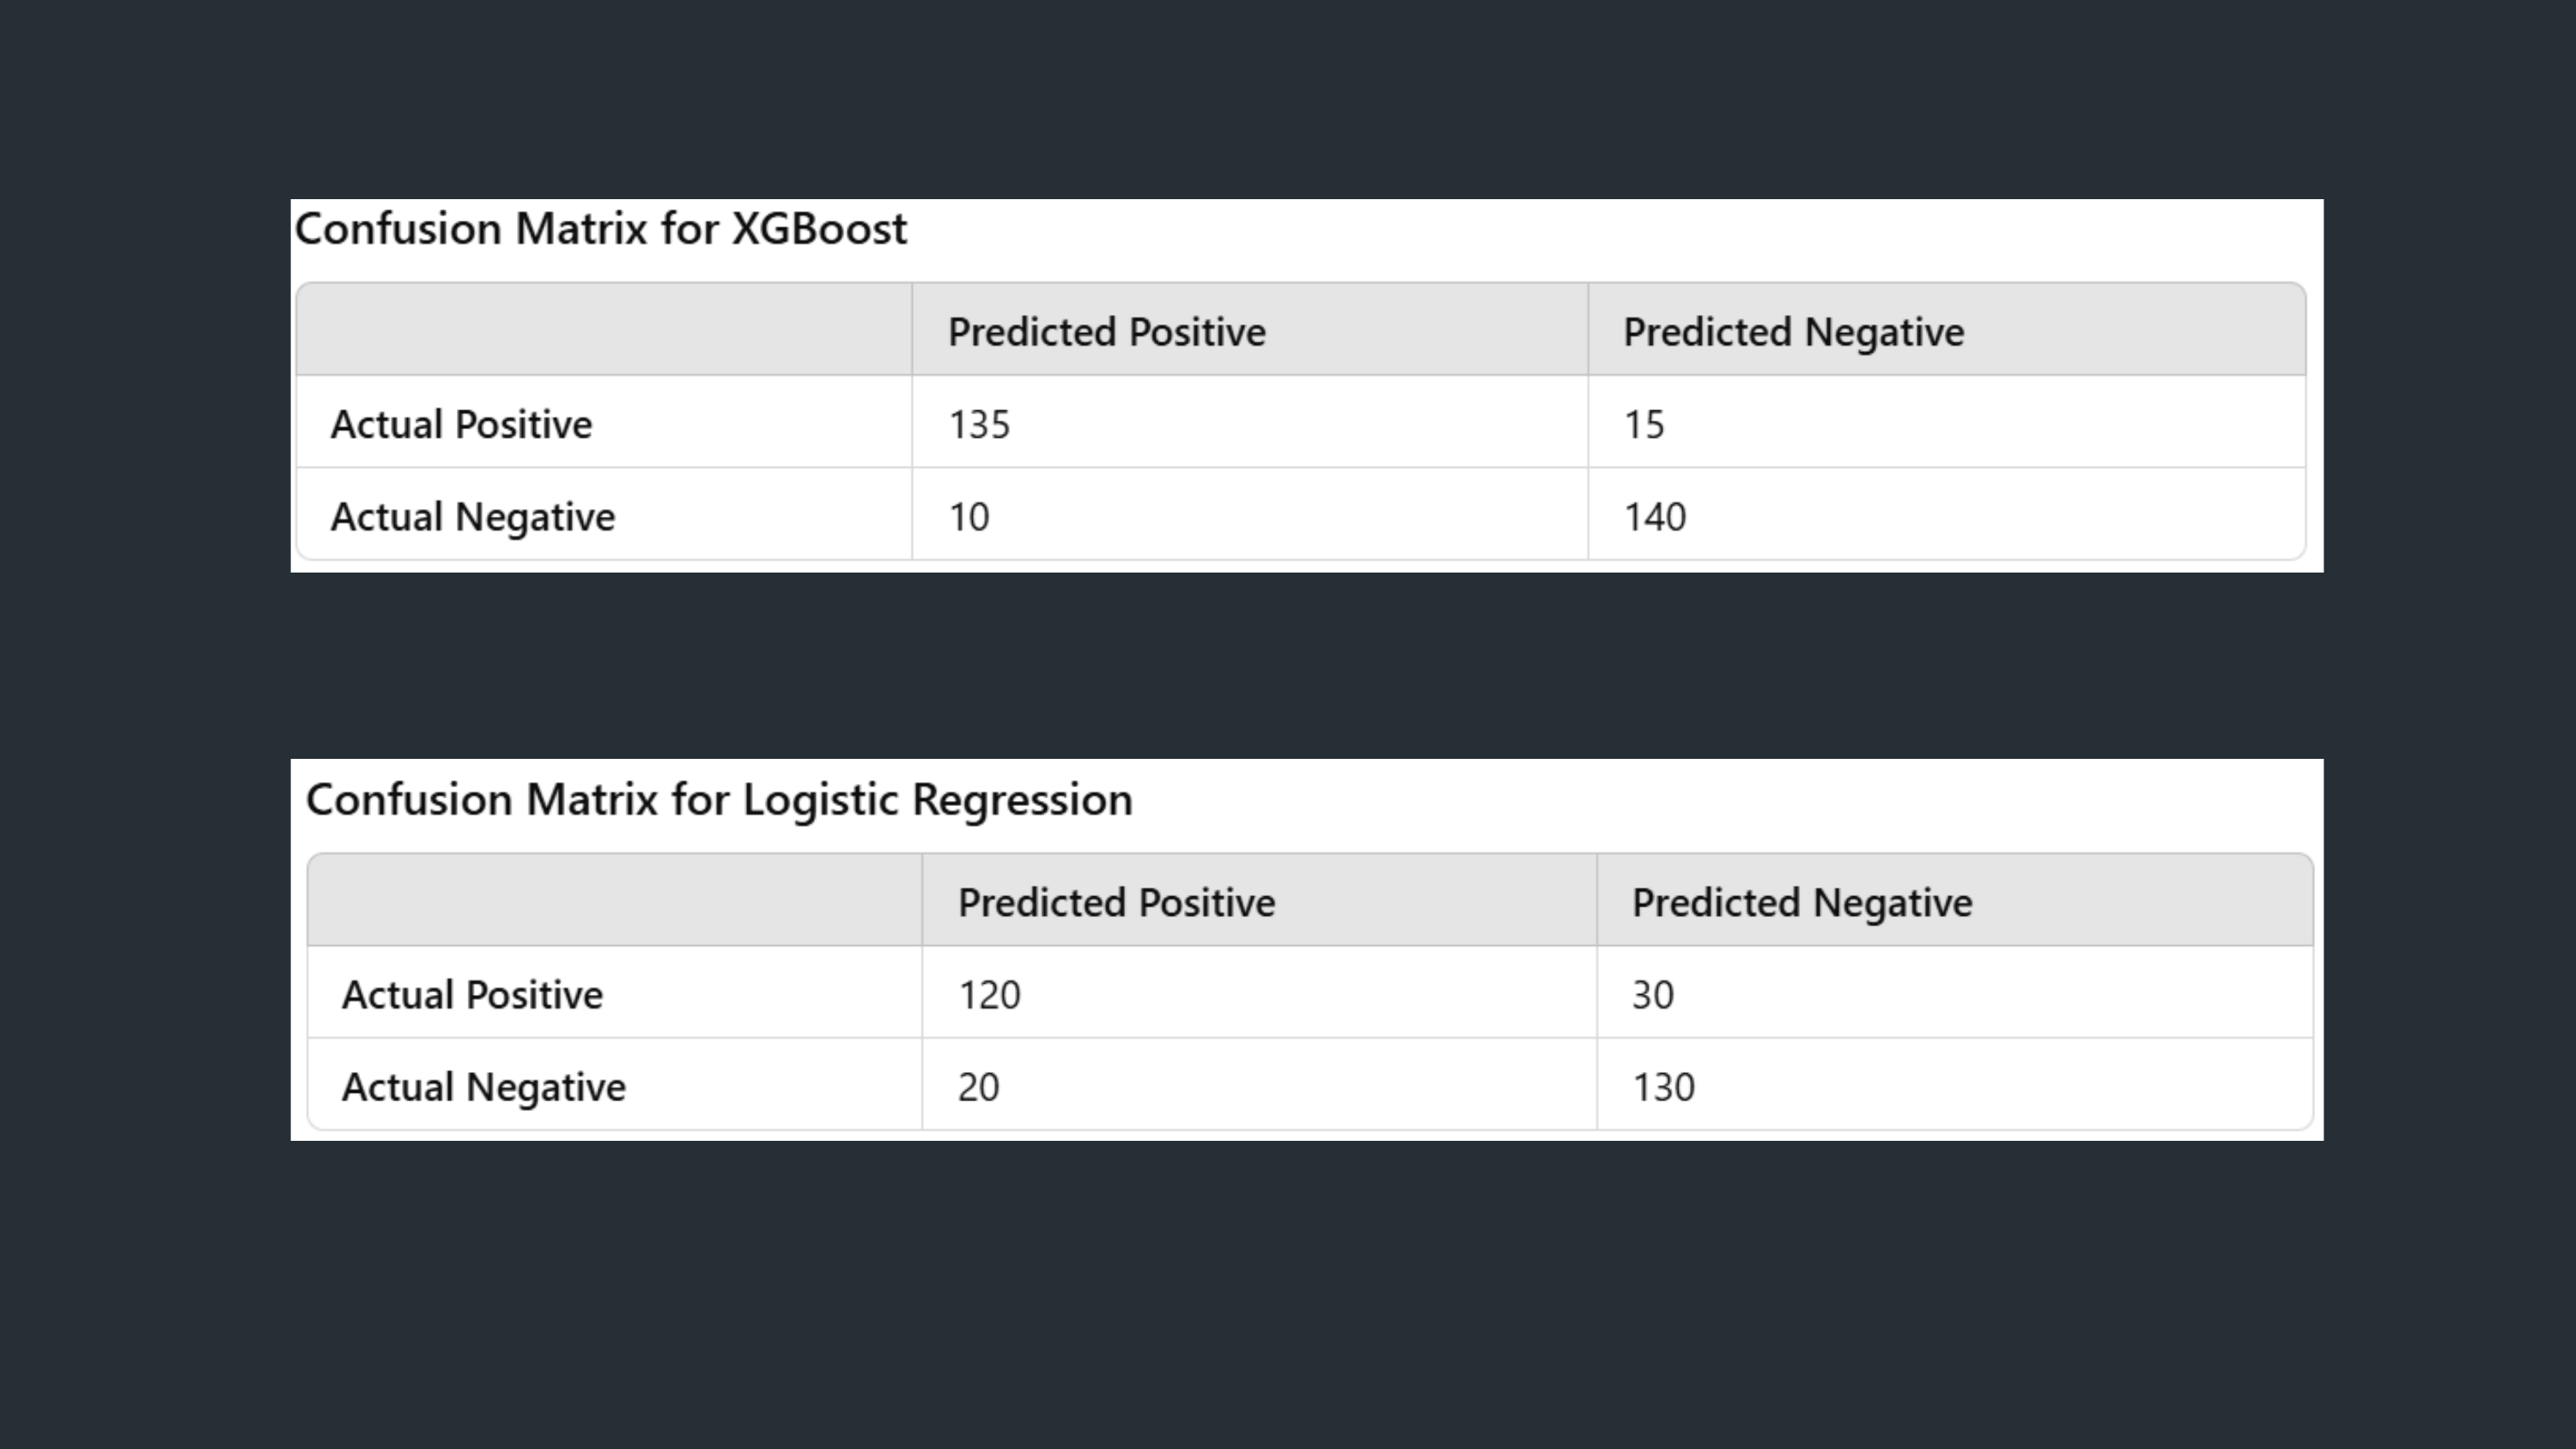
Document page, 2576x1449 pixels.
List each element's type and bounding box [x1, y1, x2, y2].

text_box [290, 199, 2324, 573]
text_box [290, 759, 2324, 1141]
